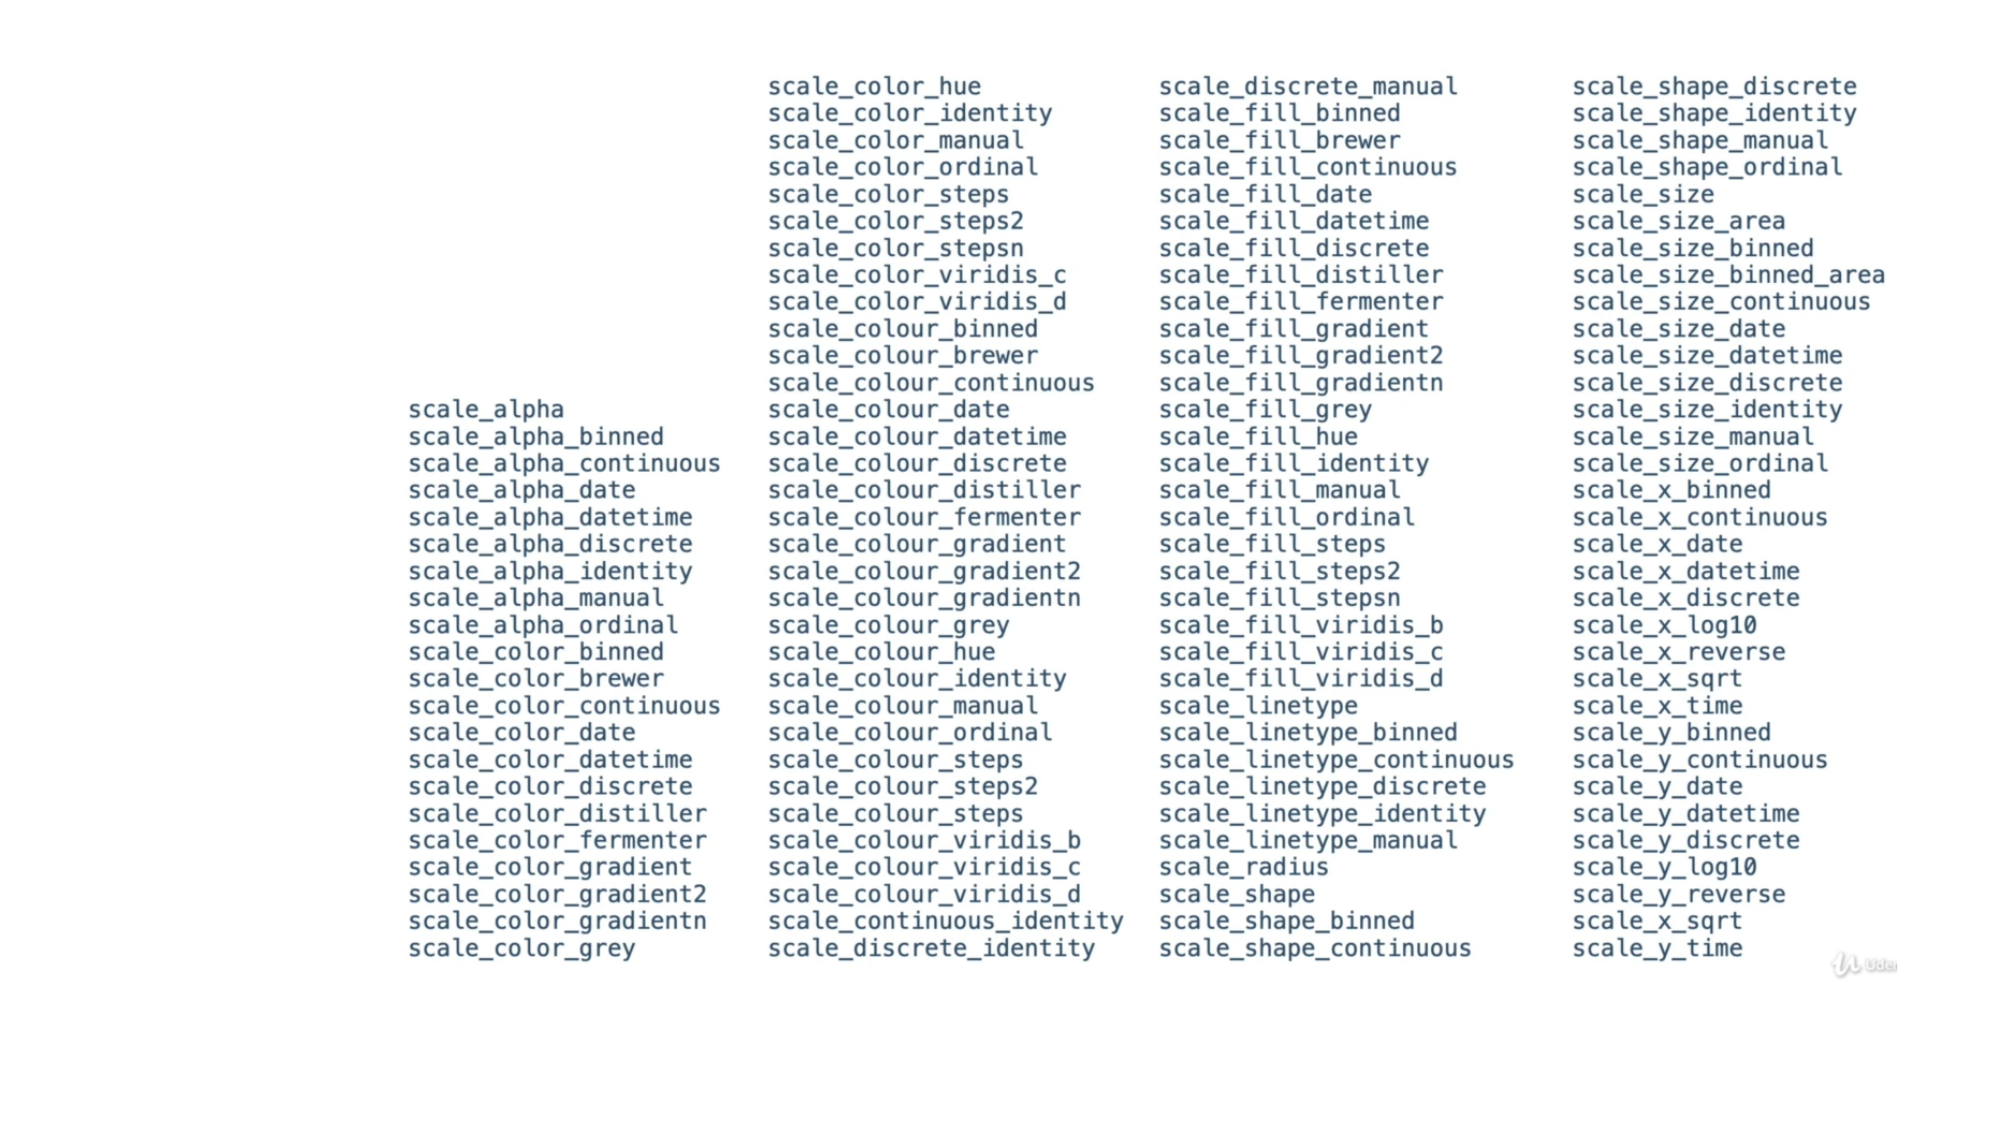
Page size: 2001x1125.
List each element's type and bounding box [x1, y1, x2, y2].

text_box [381, 57, 1898, 986]
